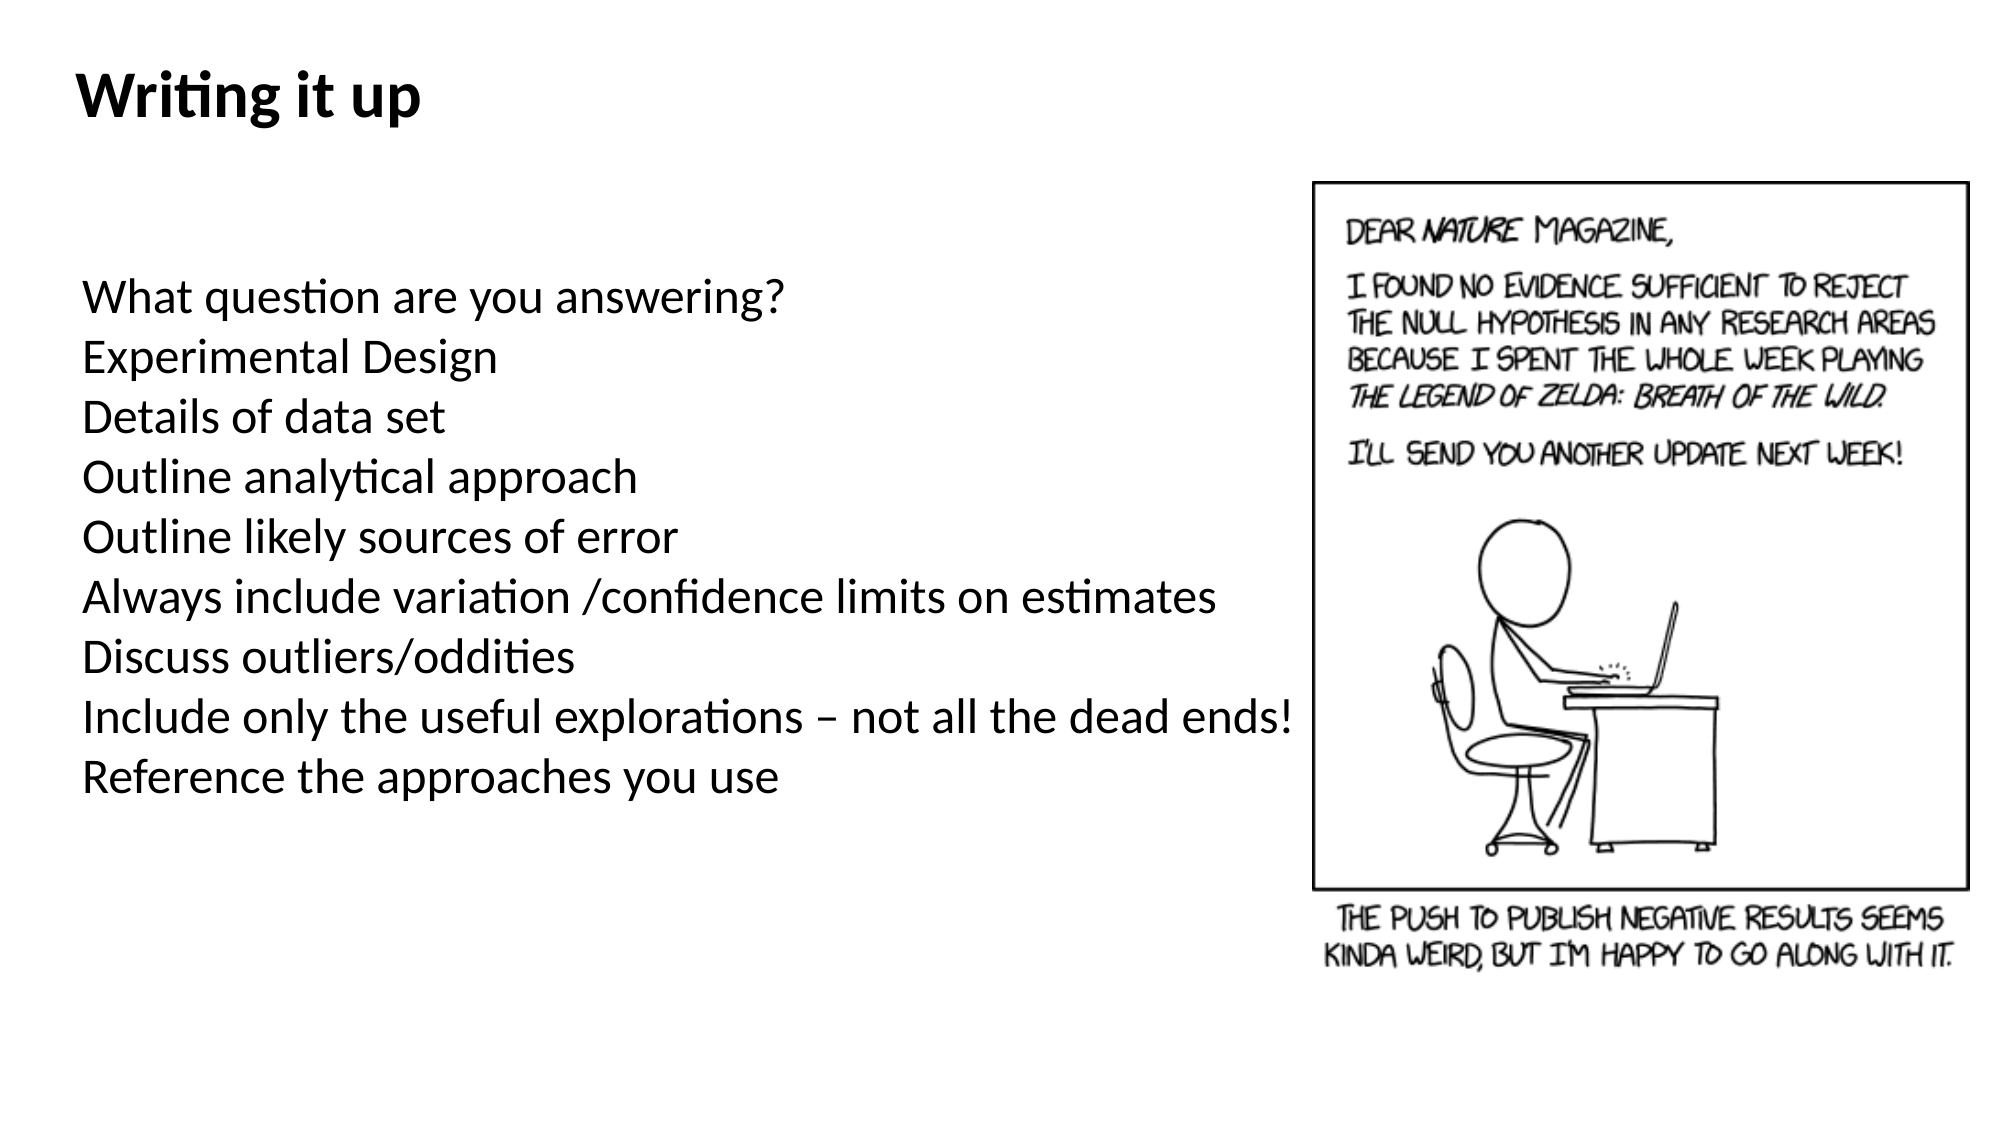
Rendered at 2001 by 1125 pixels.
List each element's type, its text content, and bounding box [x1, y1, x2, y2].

text_box Writing it up [60, 43, 496, 139]
text_box What question are you answering? Experimental Design Details of data set Outline analytical approach Outline likely sources of error Always include variation /confidence limits on estimates Discuss outliers/oddities Include only the useful explorations – not all the dead ends! Reference the approaches you use [67, 256, 1310, 812]
picture [1312, 181, 1970, 978]
